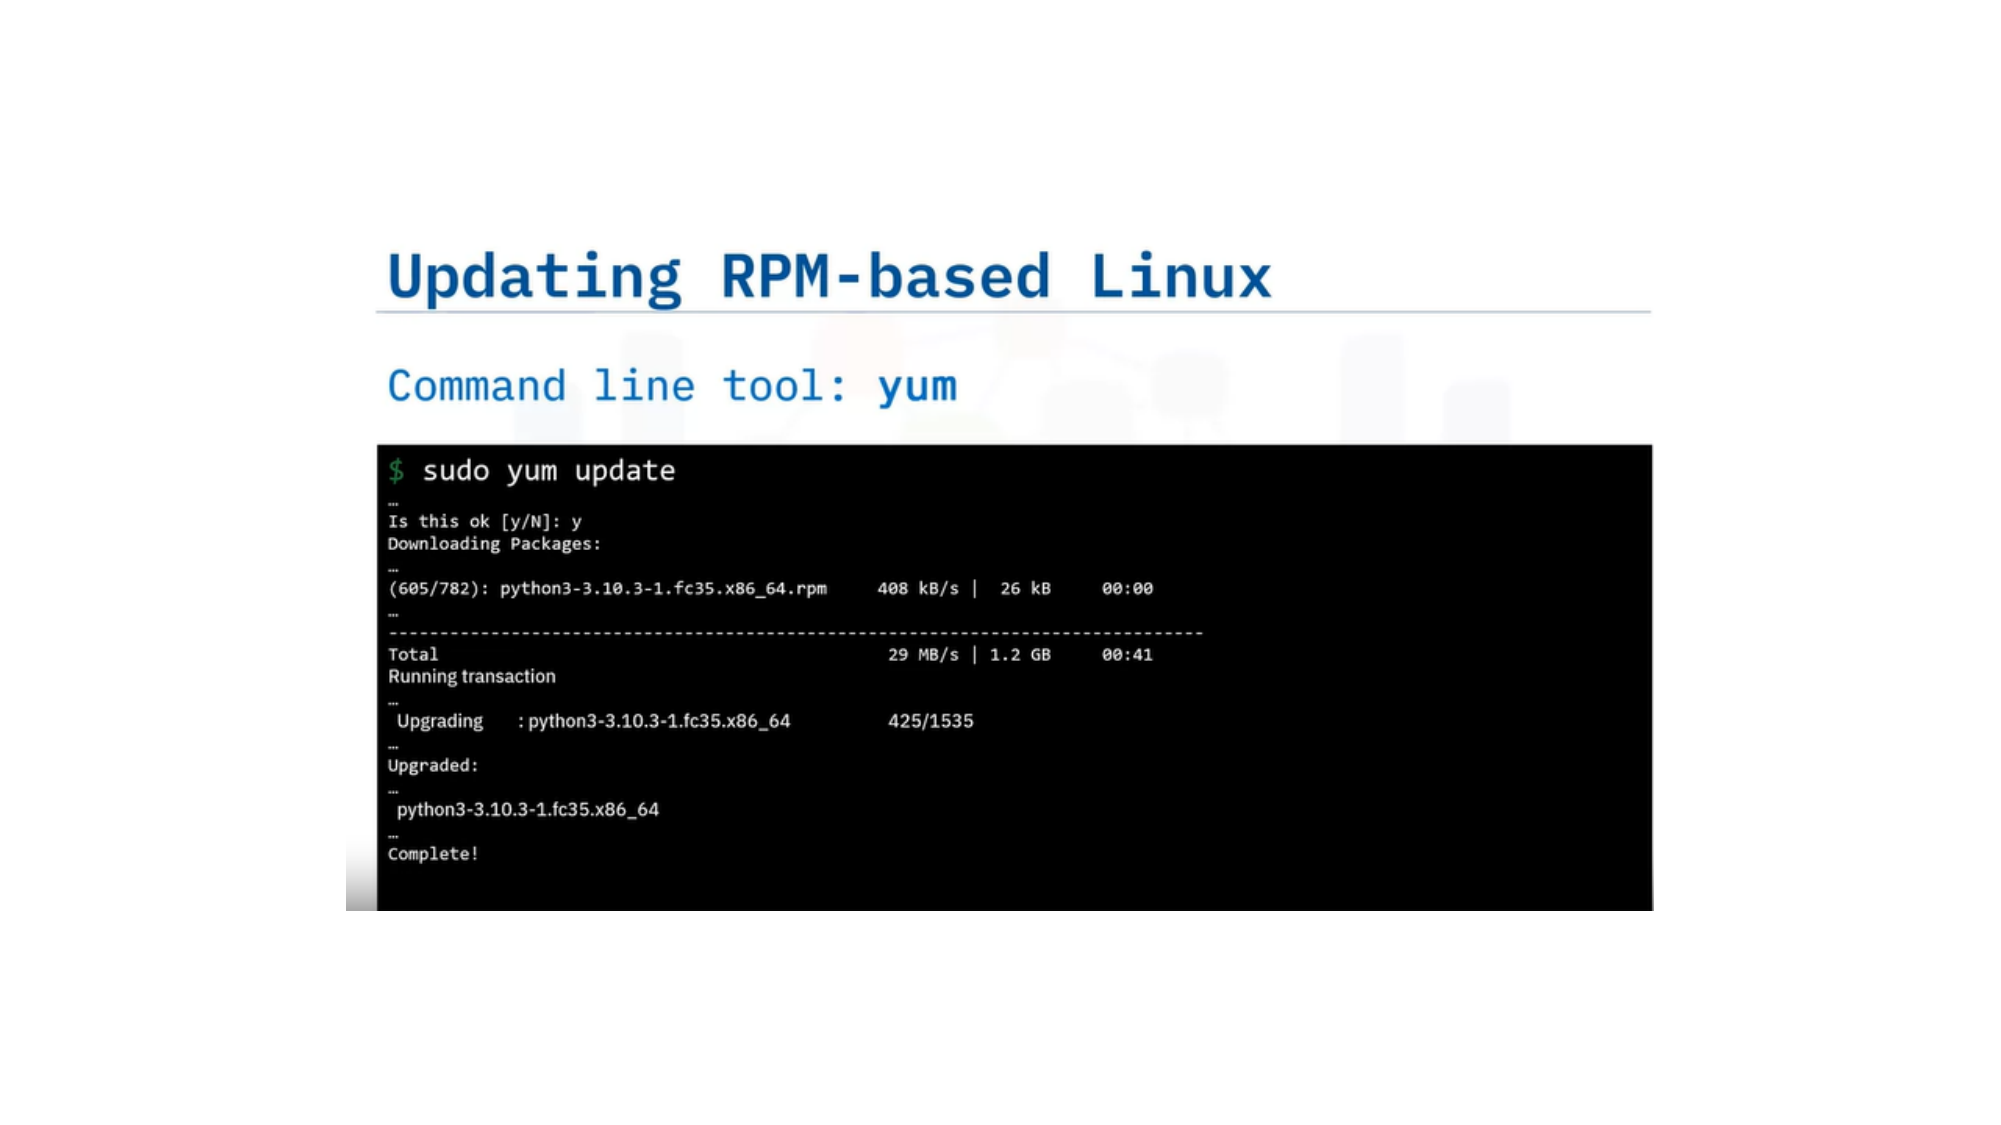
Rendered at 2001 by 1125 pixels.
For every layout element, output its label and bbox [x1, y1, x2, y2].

picture [346, 213, 1654, 911]
